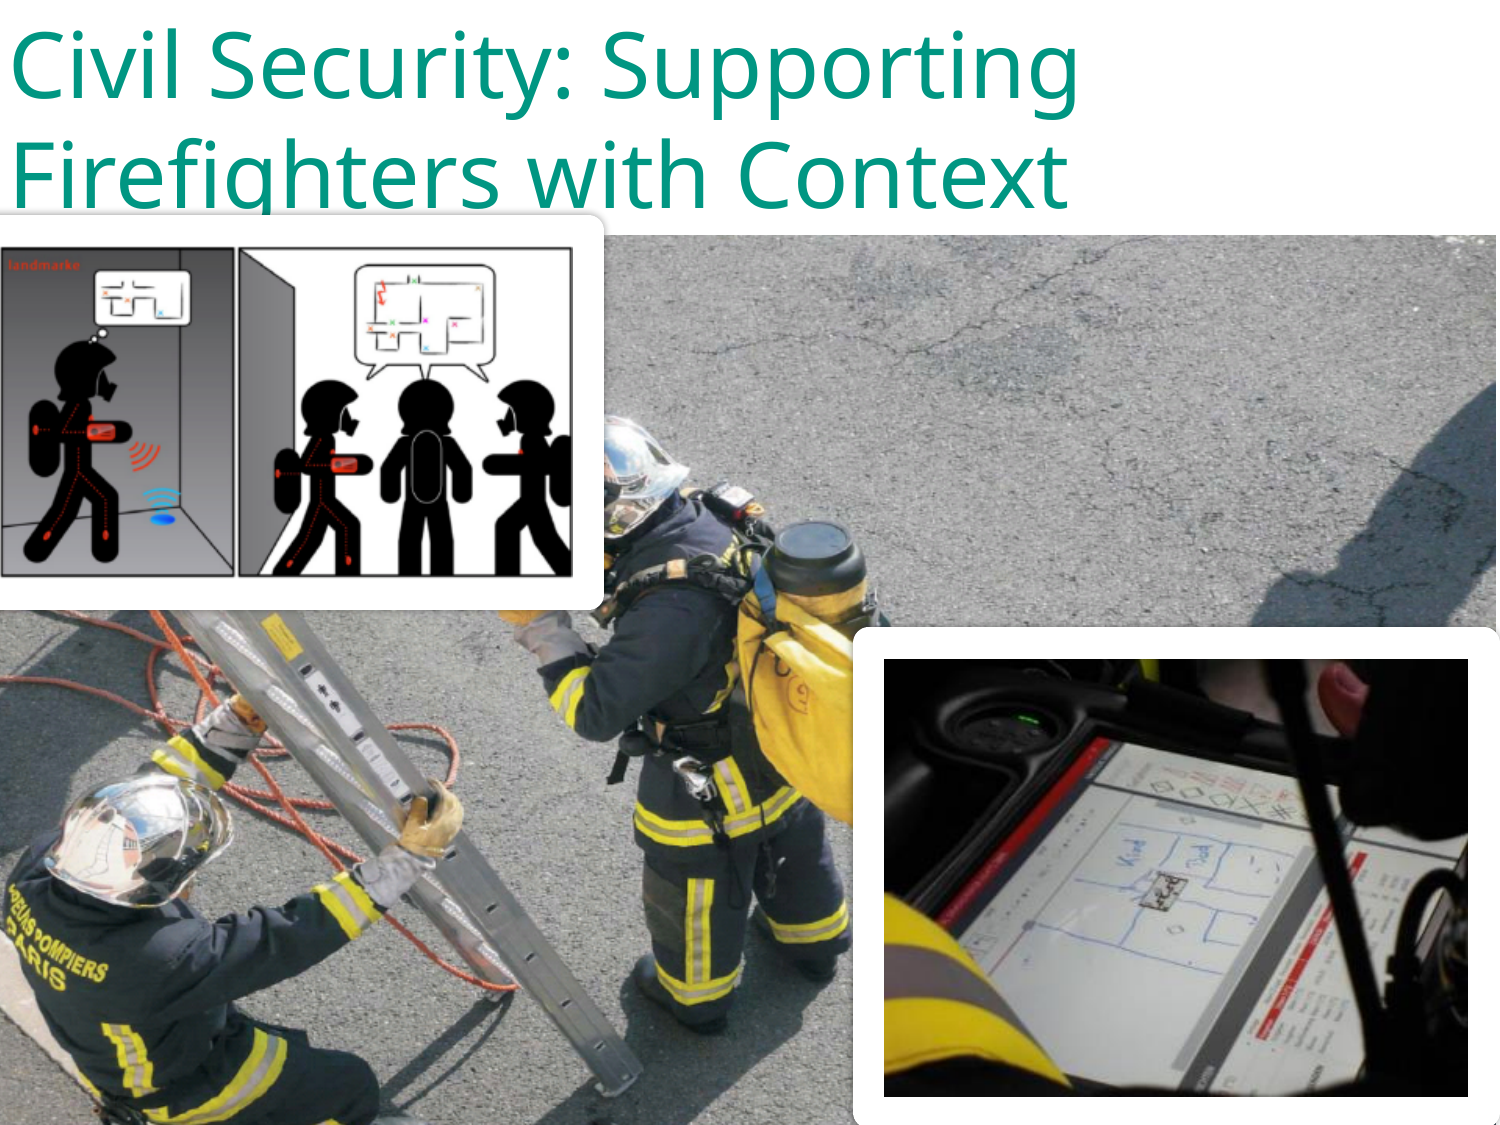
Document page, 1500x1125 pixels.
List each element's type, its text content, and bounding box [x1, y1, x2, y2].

picture [0, 235, 1496, 1125]
text_box Civil Security: Supporting Firefighters with Context [0, 0, 1494, 235]
